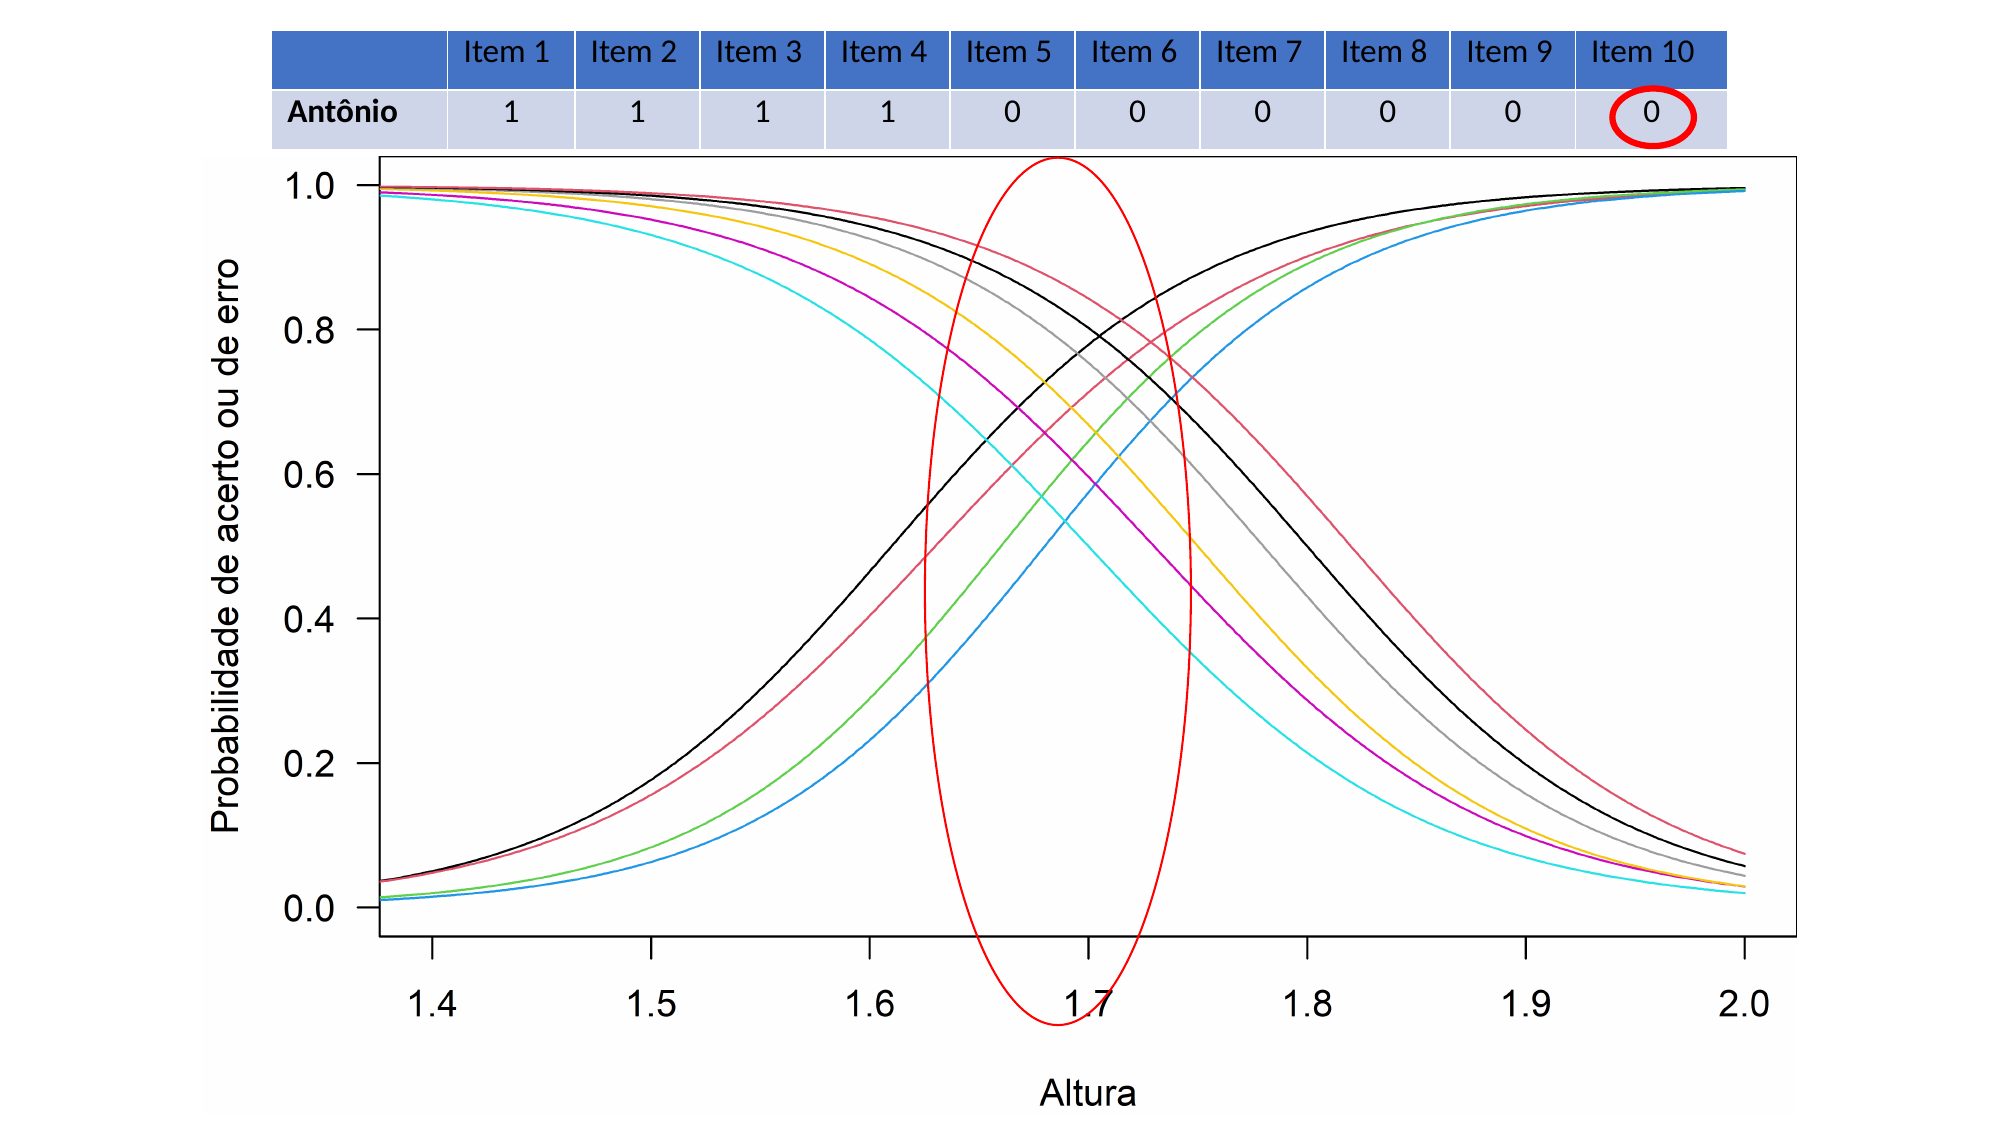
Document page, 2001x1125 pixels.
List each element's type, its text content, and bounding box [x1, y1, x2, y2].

table_cell Antônio [272, 91, 447, 149]
table_header Item 9 [1451, 31, 1575, 89]
table_cell 0 [1326, 91, 1449, 149]
table_cell 1 [701, 91, 824, 149]
table_cell 0 [1576, 91, 1727, 149]
table_header Item 8 [1326, 31, 1449, 89]
table_header Item 4 [826, 31, 949, 89]
table_header [272, 31, 447, 89]
table_header Item 3 [701, 31, 824, 89]
table_cell 0 [1201, 91, 1324, 149]
table_header Item 5 [951, 31, 1074, 89]
table_header Item 1 [448, 31, 574, 89]
table_cell 1 [576, 91, 699, 149]
picture [202, 156, 1797, 1114]
table_header Item 6 [1076, 31, 1199, 89]
table_header Item 7 [1201, 31, 1324, 89]
table_cell 0 [1451, 91, 1575, 149]
table_header Item 10 [1576, 31, 1727, 89]
table_header Item 2 [576, 31, 699, 89]
table_cell 1 [448, 91, 574, 149]
table_cell 0 [1076, 91, 1199, 149]
text_box [1611, 87, 1695, 148]
table_cell 1 [826, 91, 949, 149]
table_cell 0 [951, 91, 1074, 149]
